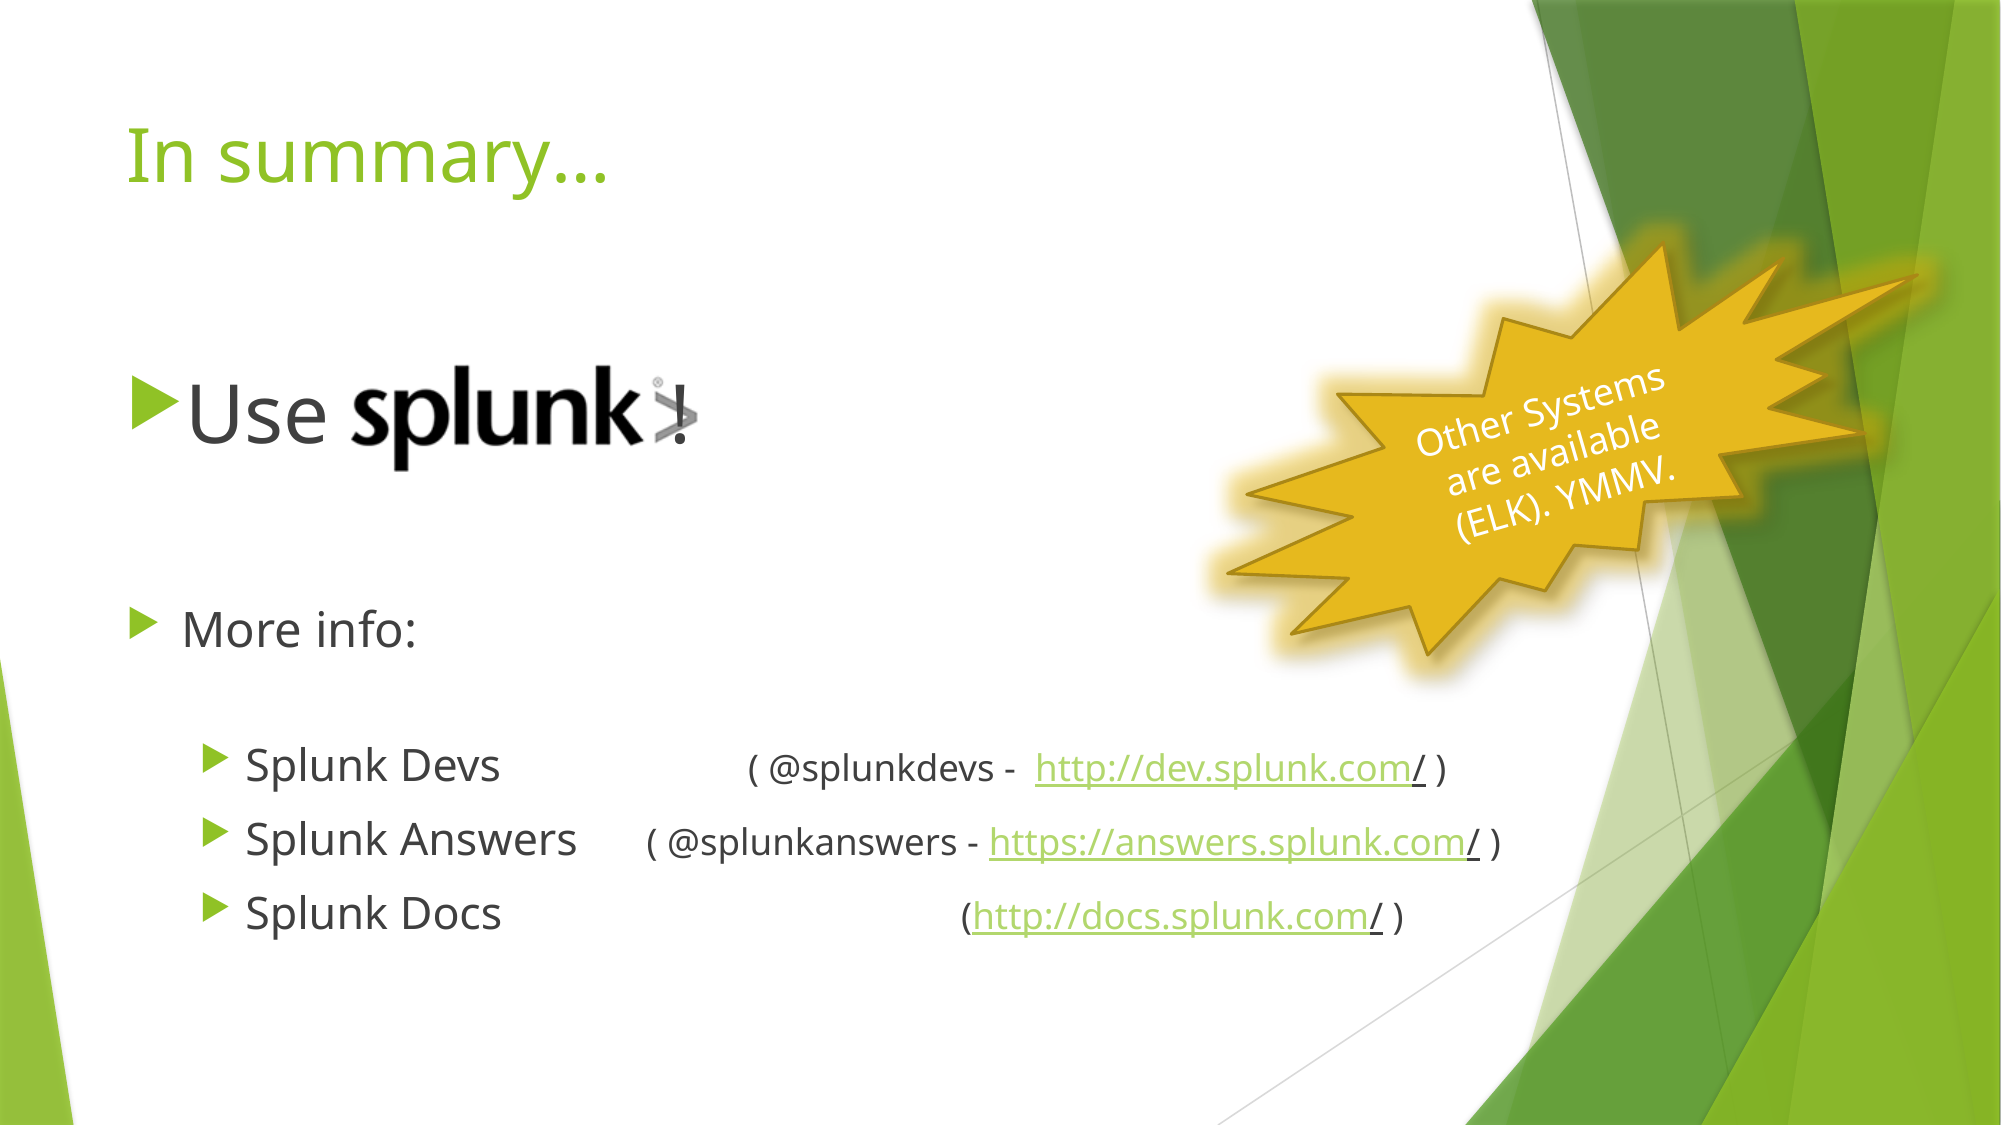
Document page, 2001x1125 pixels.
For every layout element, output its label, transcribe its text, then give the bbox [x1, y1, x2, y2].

text_box Other Systems are available (ELK). YMMV. [1226, 240, 1919, 657]
list Use ! More info: Splunk Devs ( @splunkdevs - http://dev.splunk.com/ ) Splunk Answers ( @splunkanswers - https://answers.splunk.com/ ) Splunk Docs (http://docs.splunk.com/ ) [111, 354, 1522, 992]
picture [297, 309, 753, 525]
title In summary… [111, 99, 1522, 317]
